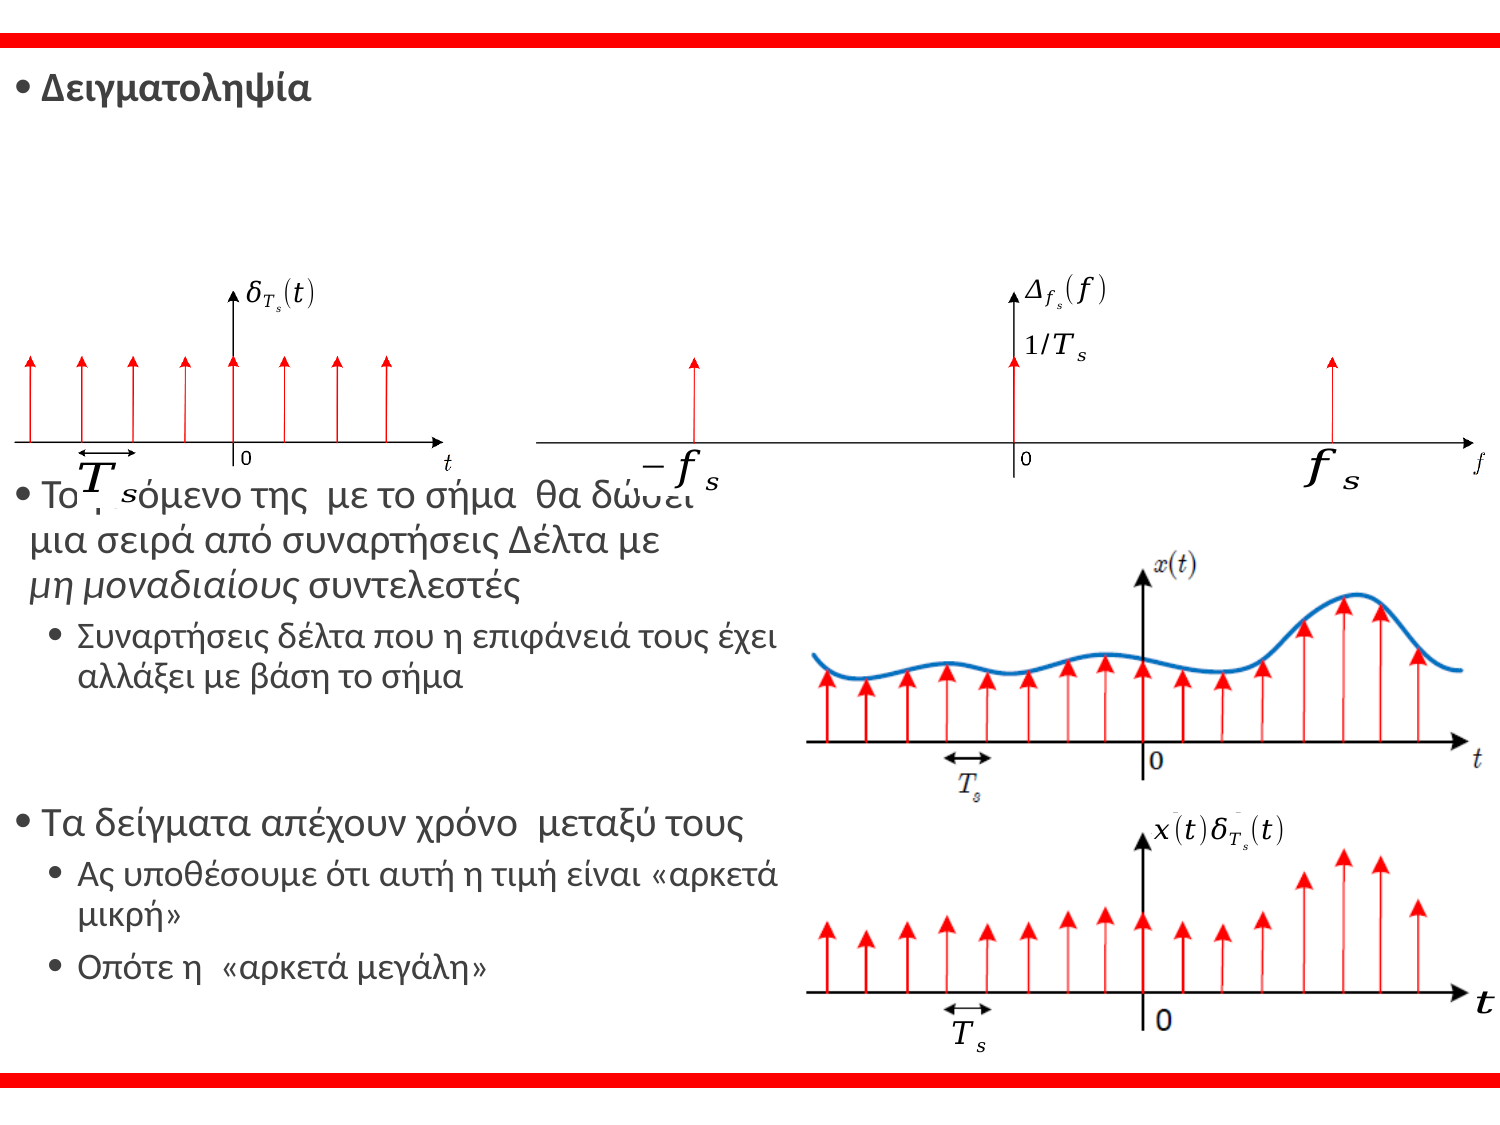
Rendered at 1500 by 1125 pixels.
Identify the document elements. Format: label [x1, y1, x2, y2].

text_box [0, 1073, 1500, 1088]
text_box [0, 33, 1500, 48]
text_box [13, 261, 1492, 509]
text_box [805, 530, 1499, 1058]
